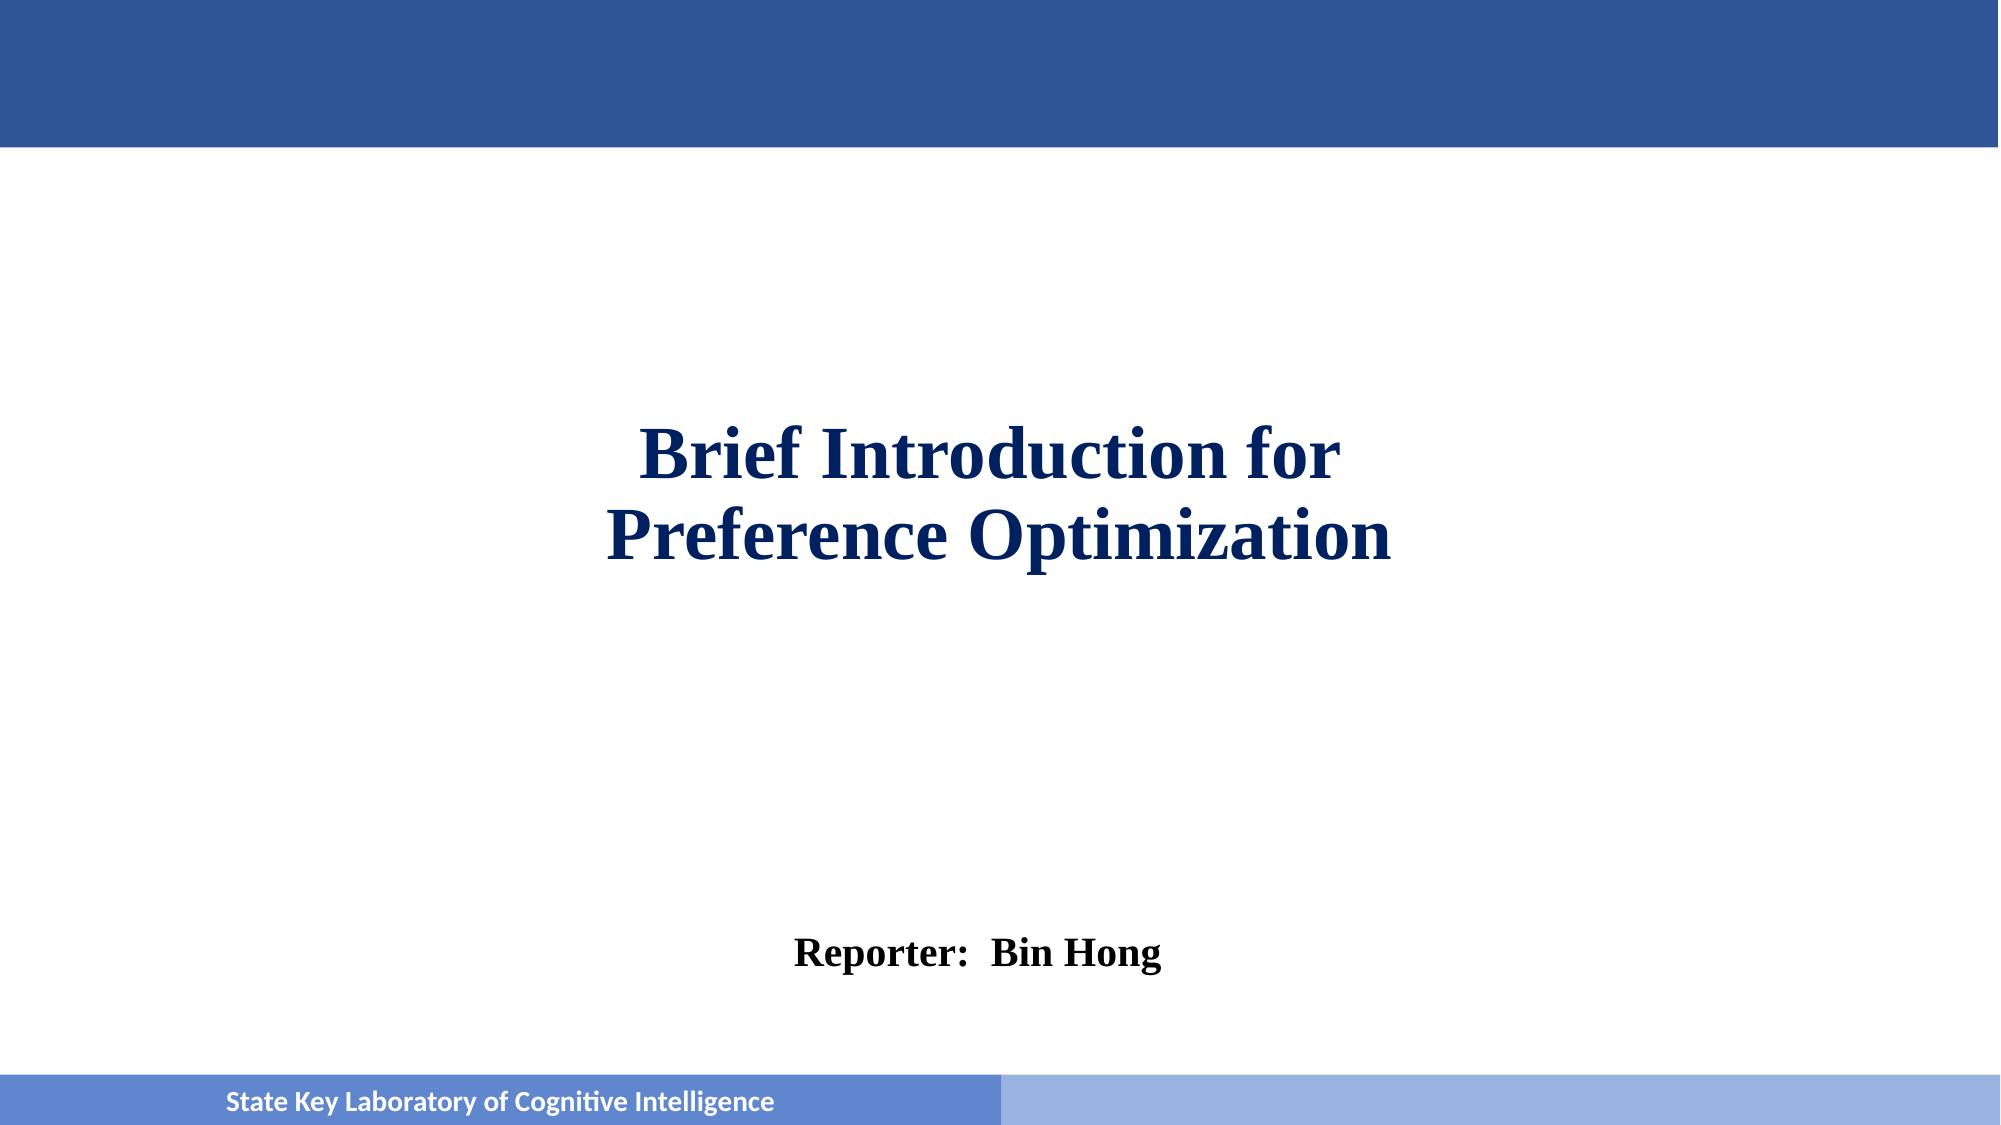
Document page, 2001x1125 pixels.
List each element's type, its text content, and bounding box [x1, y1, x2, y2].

title Brief Introduction for Preference Optimization [308, 456, 1691, 634]
text_box Reporter: Bin Hong [779, 916, 1178, 982]
text_box State Key Laboratory of Cognitive Intelligence [0, 1074, 1001, 1125]
